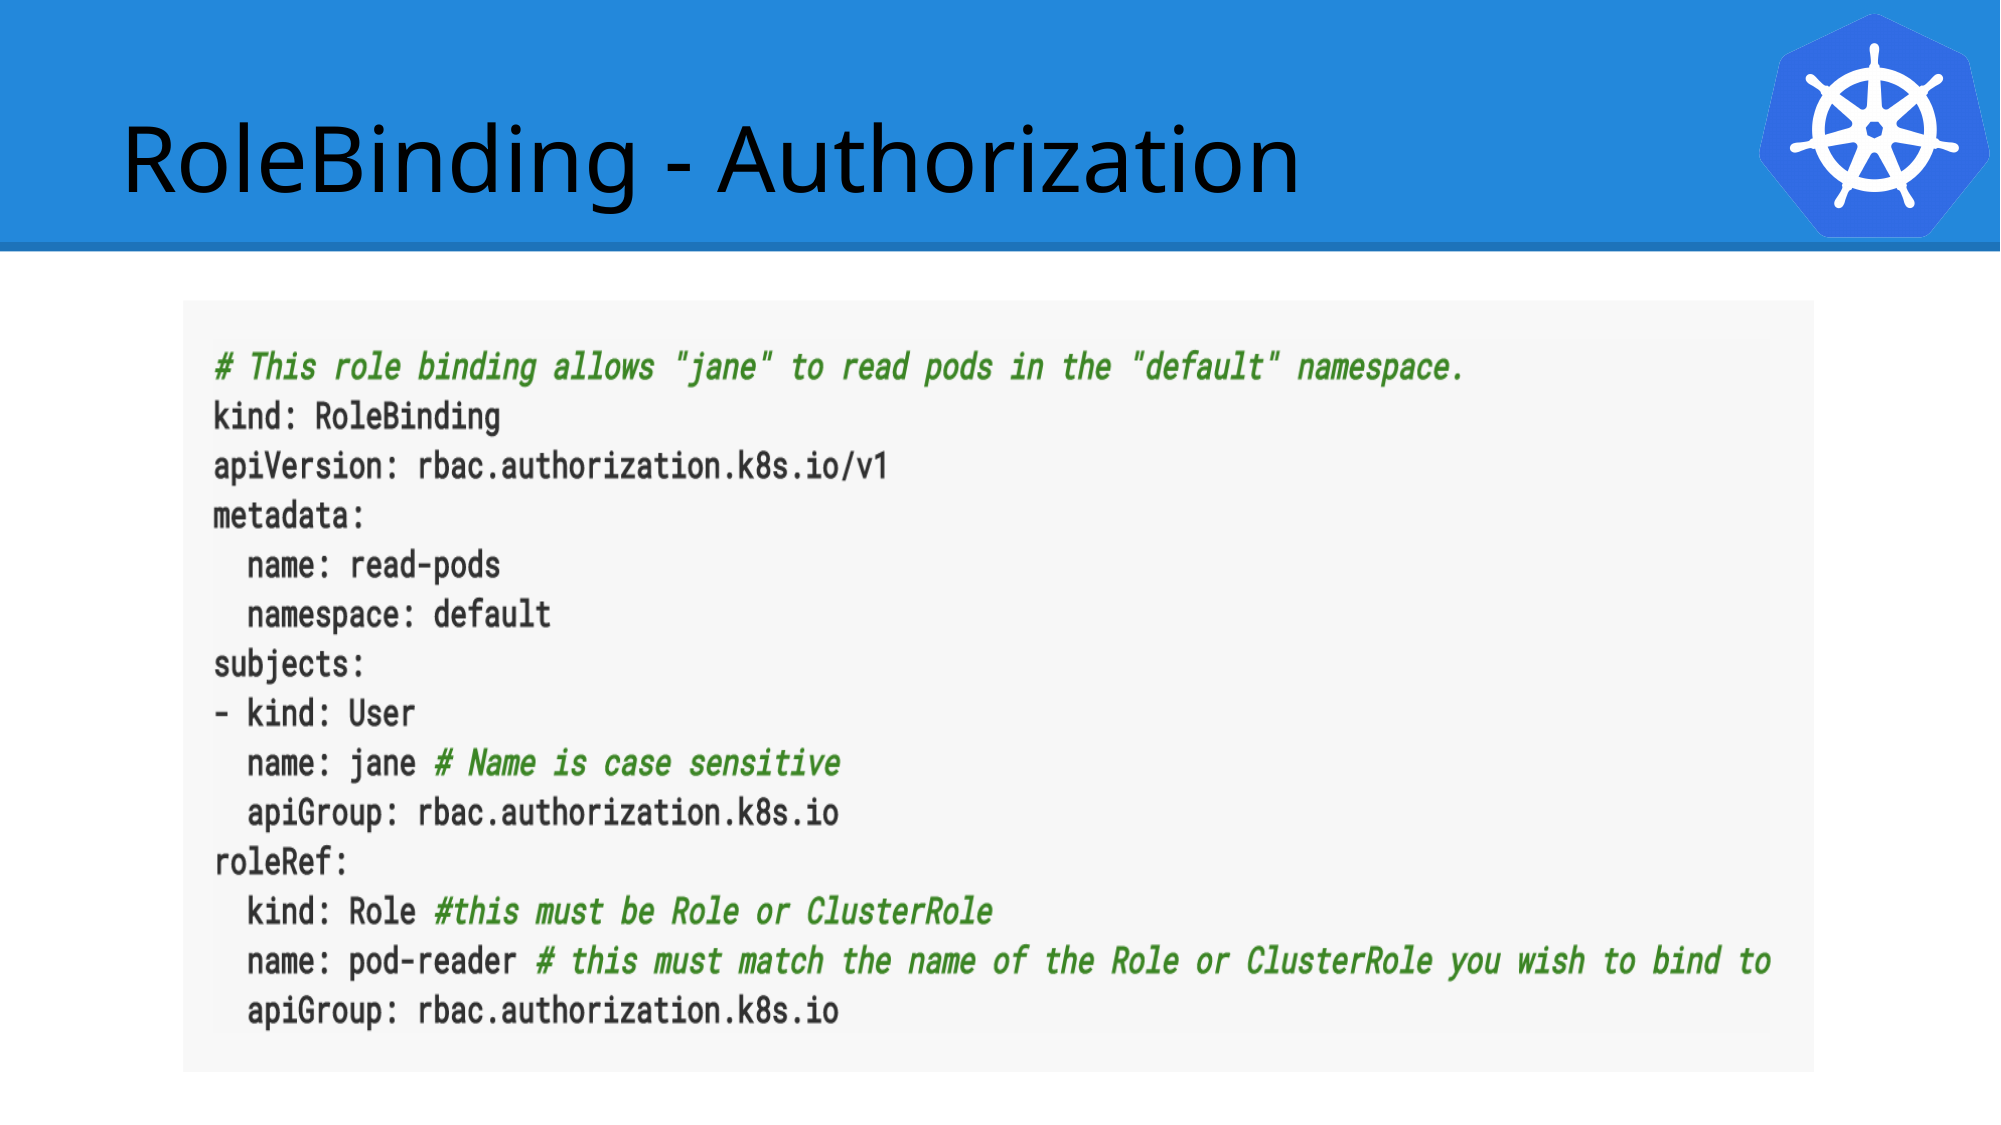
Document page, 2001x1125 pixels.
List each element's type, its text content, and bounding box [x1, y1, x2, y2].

title RoleBinding - Authorization [99, 45, 1900, 233]
picture [1758, 9, 1991, 242]
picture [153, 259, 1814, 1072]
